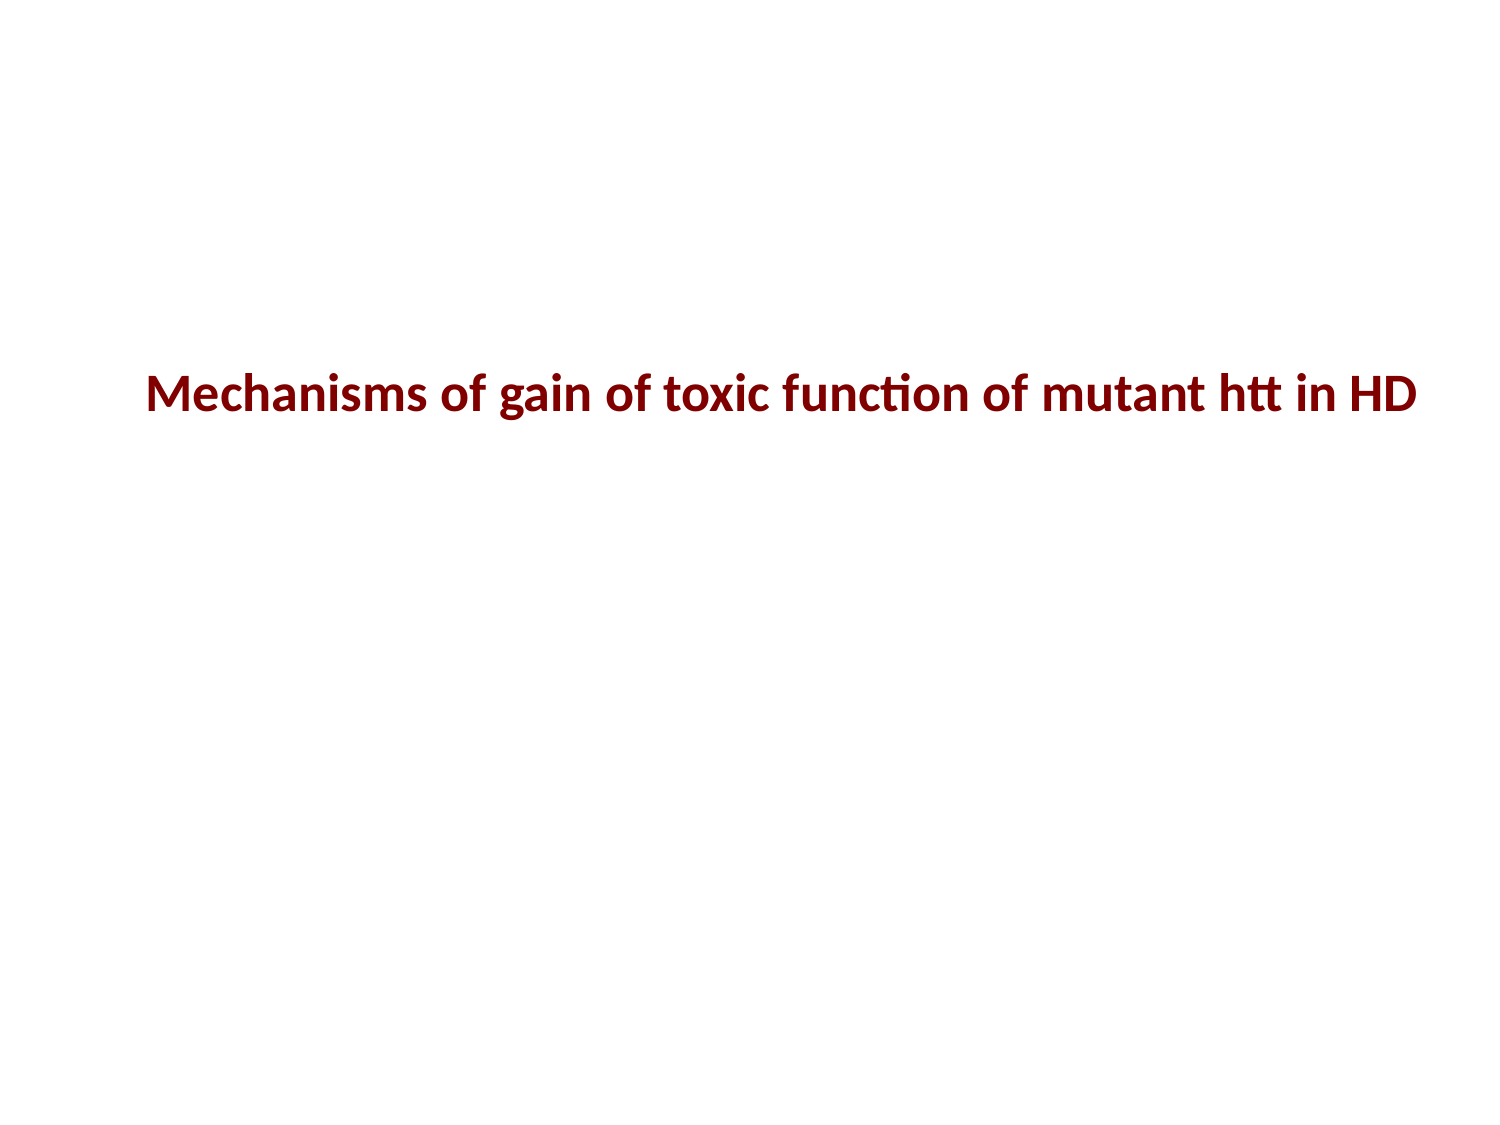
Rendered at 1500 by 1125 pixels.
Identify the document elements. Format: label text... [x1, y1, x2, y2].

text_box Mechanisms of gain of toxic function of mutant htt in HD [130, 349, 1436, 430]
